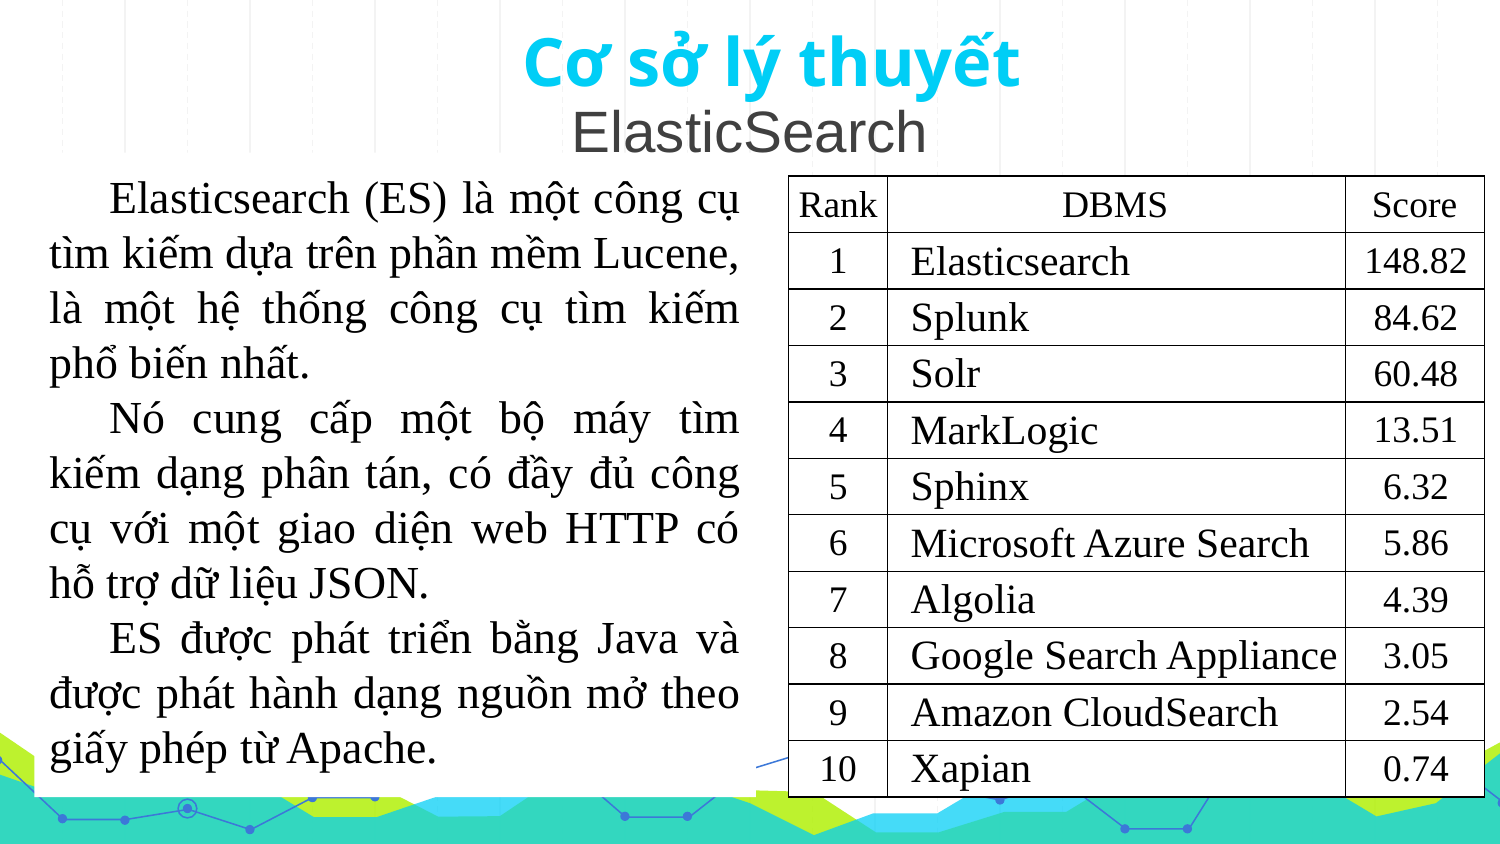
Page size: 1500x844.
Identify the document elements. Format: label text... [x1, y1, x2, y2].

table_cell 3 [789, 346, 887, 401]
table_cell 6 [789, 515, 887, 571]
table_cell 148.82 [1346, 233, 1484, 288]
table_header Rank [789, 177, 887, 232]
table_cell 4.39 [1346, 572, 1484, 627]
table_cell 7 [789, 572, 887, 627]
table_cell Google Search Appliance [888, 628, 1345, 683]
table_cell 8 [789, 628, 887, 683]
table_cell 3.05 [1346, 628, 1484, 683]
table_cell Amazon CloudSearch [888, 685, 1345, 740]
table_cell 4 [789, 403, 887, 458]
table_cell 5 [789, 459, 887, 514]
table_cell 2 [789, 290, 887, 345]
table_cell 0.74 [1346, 741, 1484, 796]
table_cell 13.51 [1346, 403, 1484, 458]
table_cell Splunk [888, 290, 1345, 345]
table_cell 5.86 [1346, 515, 1484, 571]
table_cell 84.62 [1346, 290, 1484, 345]
table_cell Elasticsearch [888, 233, 1345, 288]
table_cell Solr [888, 346, 1345, 401]
table_cell Sphinx [888, 459, 1345, 514]
table_header DBMS [888, 177, 1345, 232]
table_cell Microsoft Azure Search [888, 515, 1345, 571]
table_header Score [1346, 177, 1484, 232]
table_cell Algolia [888, 572, 1345, 627]
table_cell 6.32 [1346, 459, 1484, 514]
text_box ElasticSearch [198, 87, 1303, 183]
table_cell 2.54 [1346, 685, 1484, 740]
list Elasticsearch (ES) là một công cụ tìm kiếm dựa trên phần mềm Lucene, là một hệ thống công cụ tìm kiếm phổ biến nhất. Nó cung cấp một bộ máy tìm kiếm dạng phân tán, có đầy đủ công cụ với một giao diện web HTTP có hỗ trợ dữ liệu JSON. ES được phát triển bằng Java và được phát hành dạng nguồn mở theo giấy phép từ Apache. [34, 152, 756, 798]
table_cell 10 [789, 741, 887, 796]
table_cell 60.48 [1346, 346, 1484, 401]
table_cell 1 [789, 233, 887, 288]
table_cell MarkLogic [888, 403, 1345, 458]
table_cell 9 [789, 685, 887, 740]
table_cell Xapian [888, 741, 1345, 796]
title Cơ sở lý thuyết [198, 12, 1346, 116]
